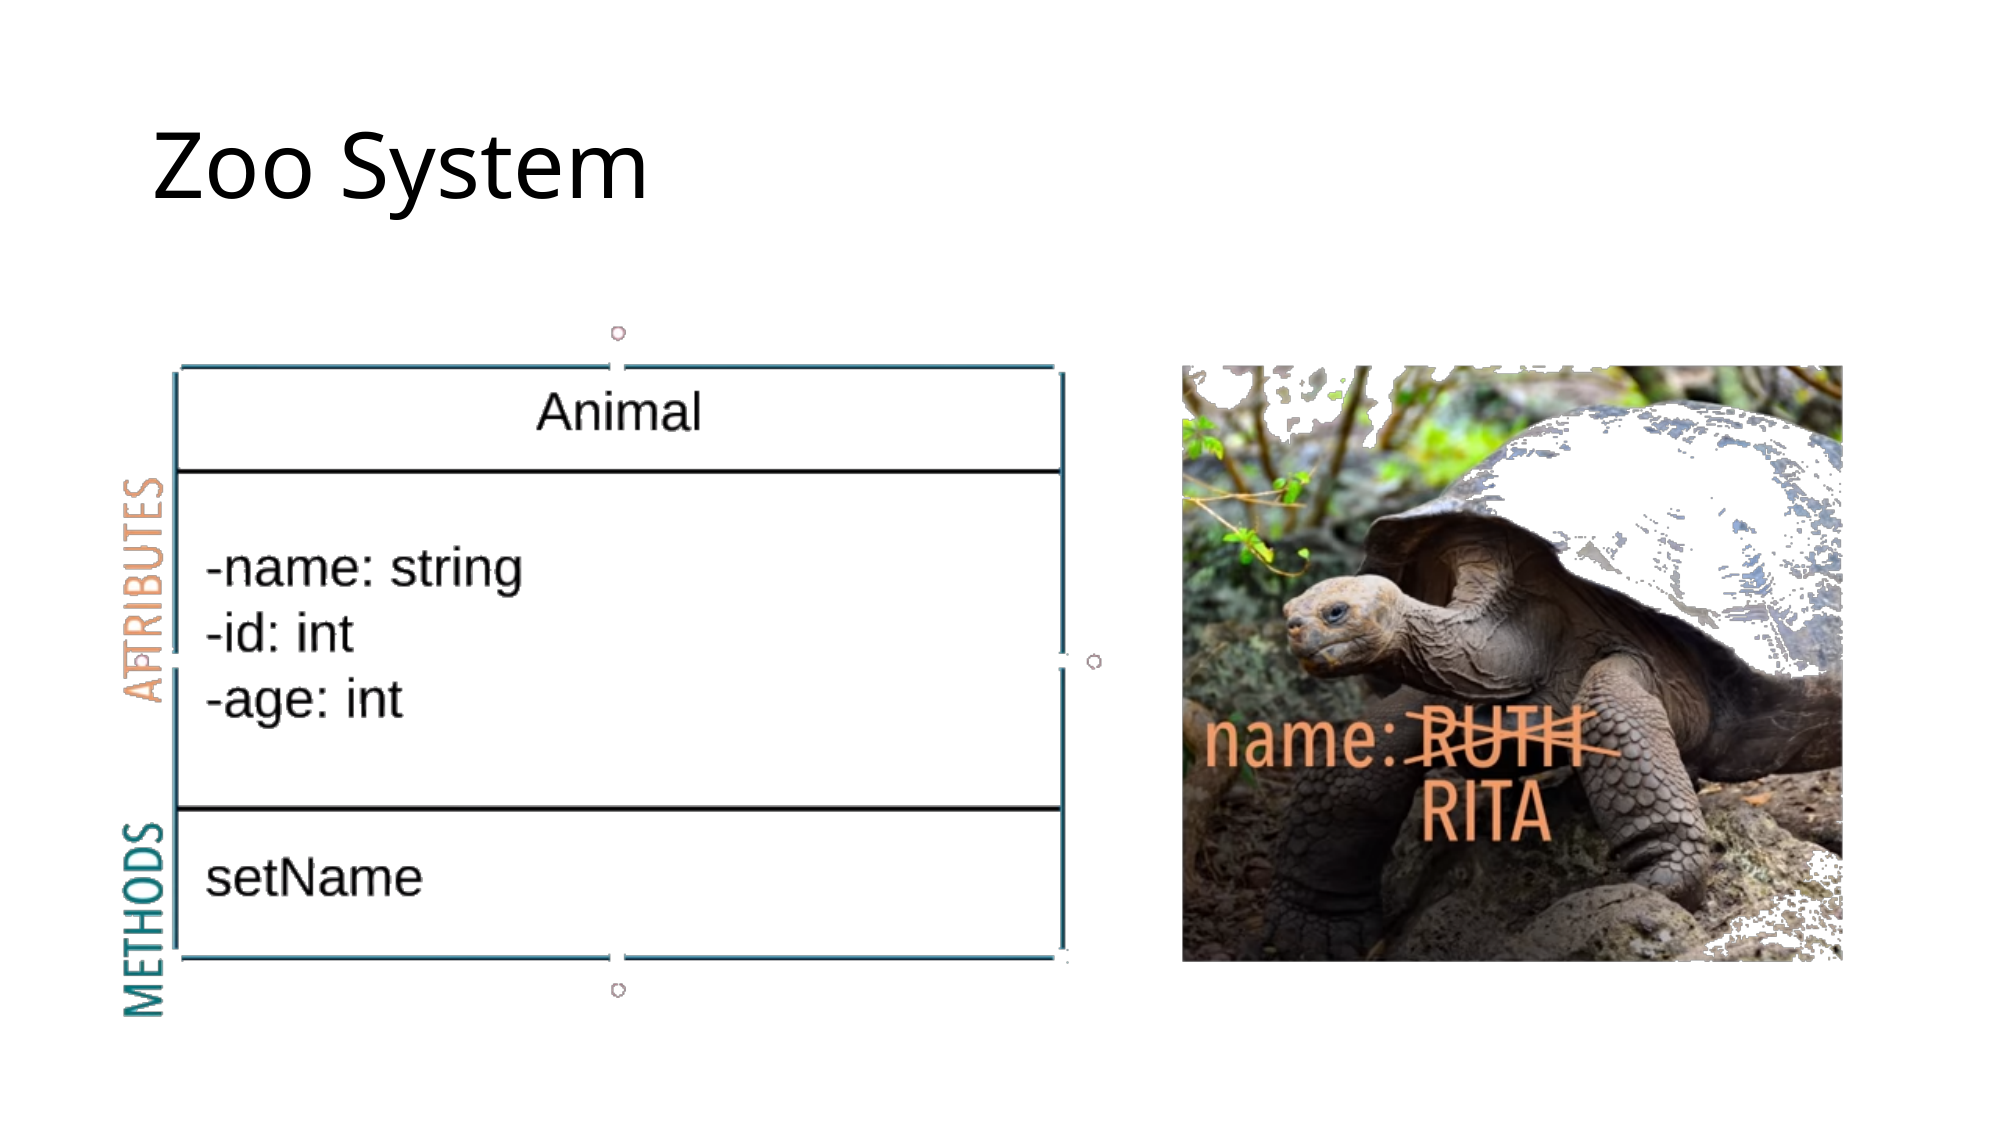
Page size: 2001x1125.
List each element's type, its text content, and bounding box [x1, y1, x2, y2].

title Zoo System [137, 59, 1863, 278]
picture [99, 313, 1863, 1023]
